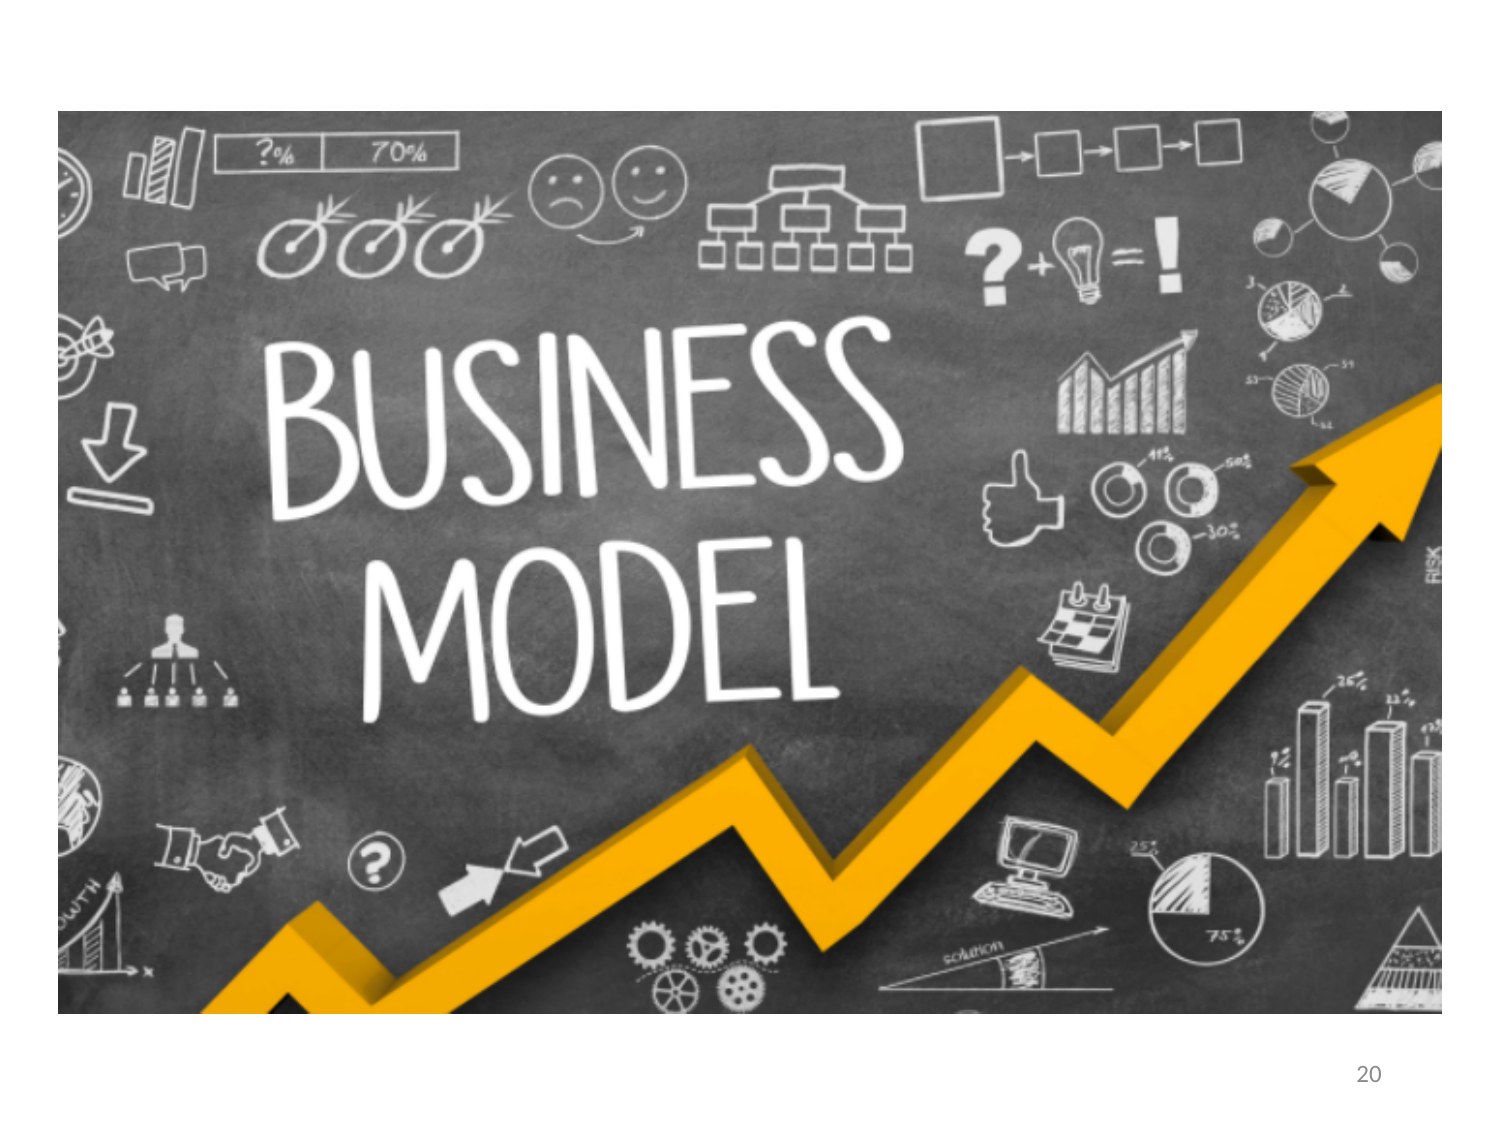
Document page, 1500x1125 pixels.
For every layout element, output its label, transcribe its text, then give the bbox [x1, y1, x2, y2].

slide_number 20 [1059, 1042, 1397, 1103]
picture [58, 111, 1442, 1014]
